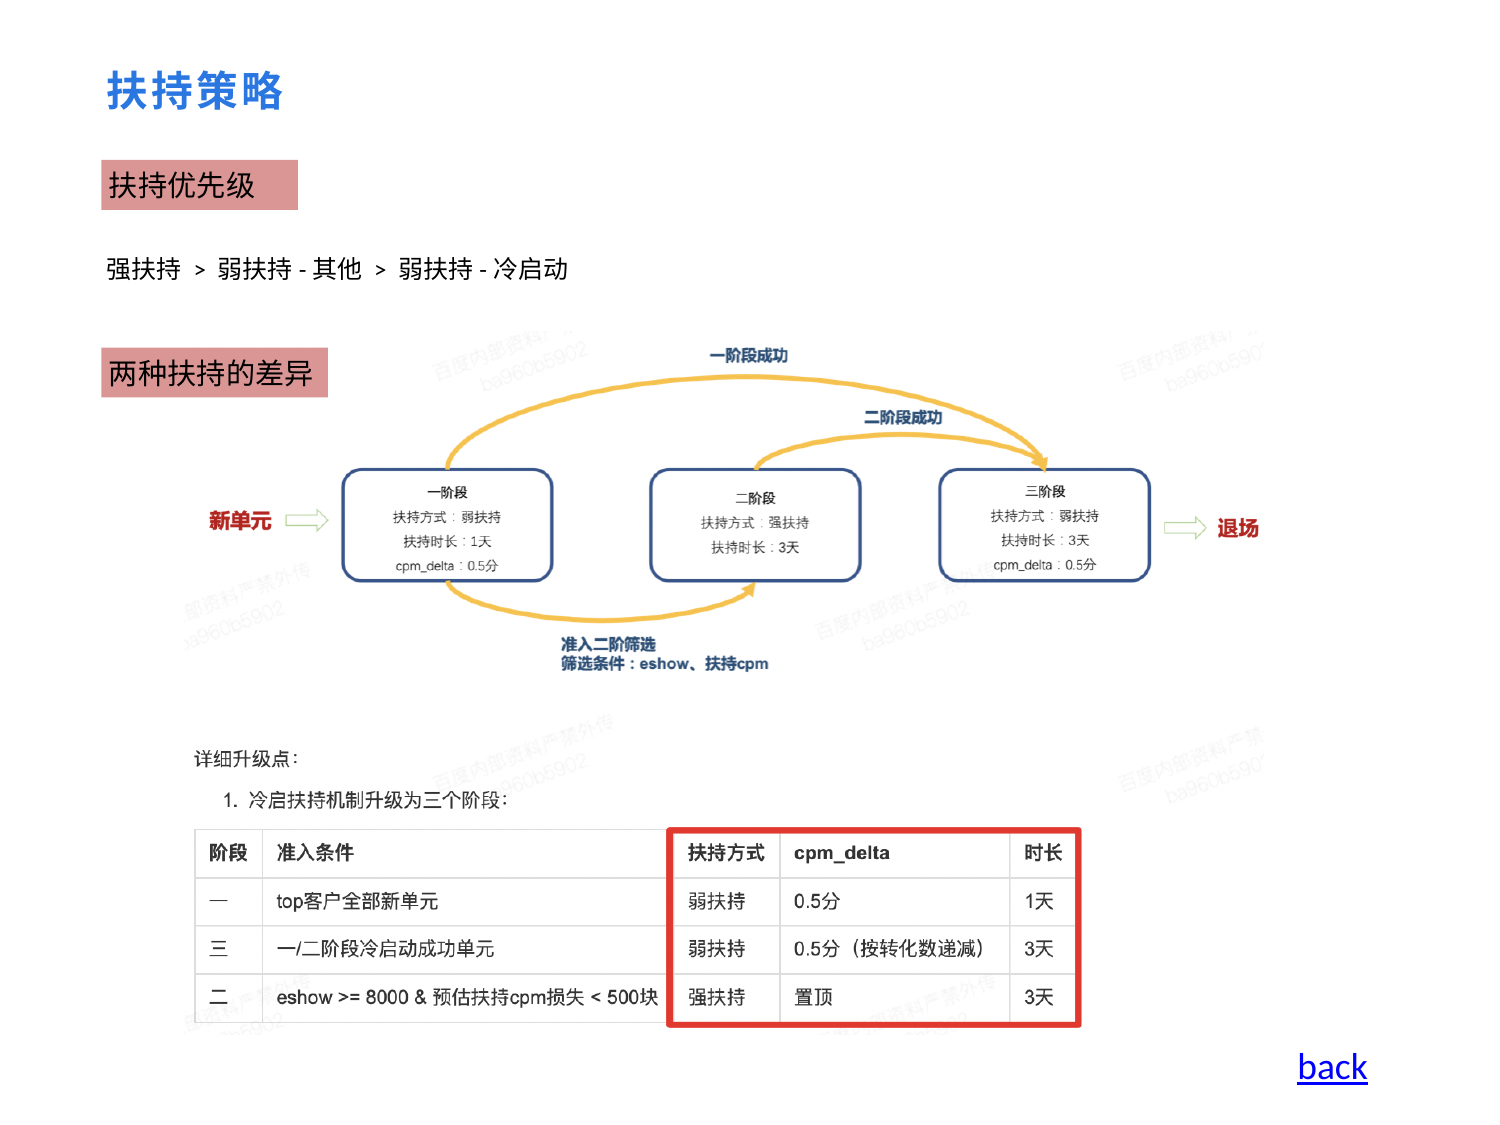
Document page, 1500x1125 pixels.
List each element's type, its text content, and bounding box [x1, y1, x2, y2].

text_box 两种扶持的差异 [101, 347, 178, 398]
picture [183, 331, 1265, 1035]
text_box 强扶持 > 弱扶持-其他 > 弱扶持-冷启动 [99, 230, 868, 291]
text_box 扶持策略 [99, 57, 820, 123]
text_box 扶持优先级 [101, 159, 298, 210]
text_box back [1289, 1034, 1457, 1095]
